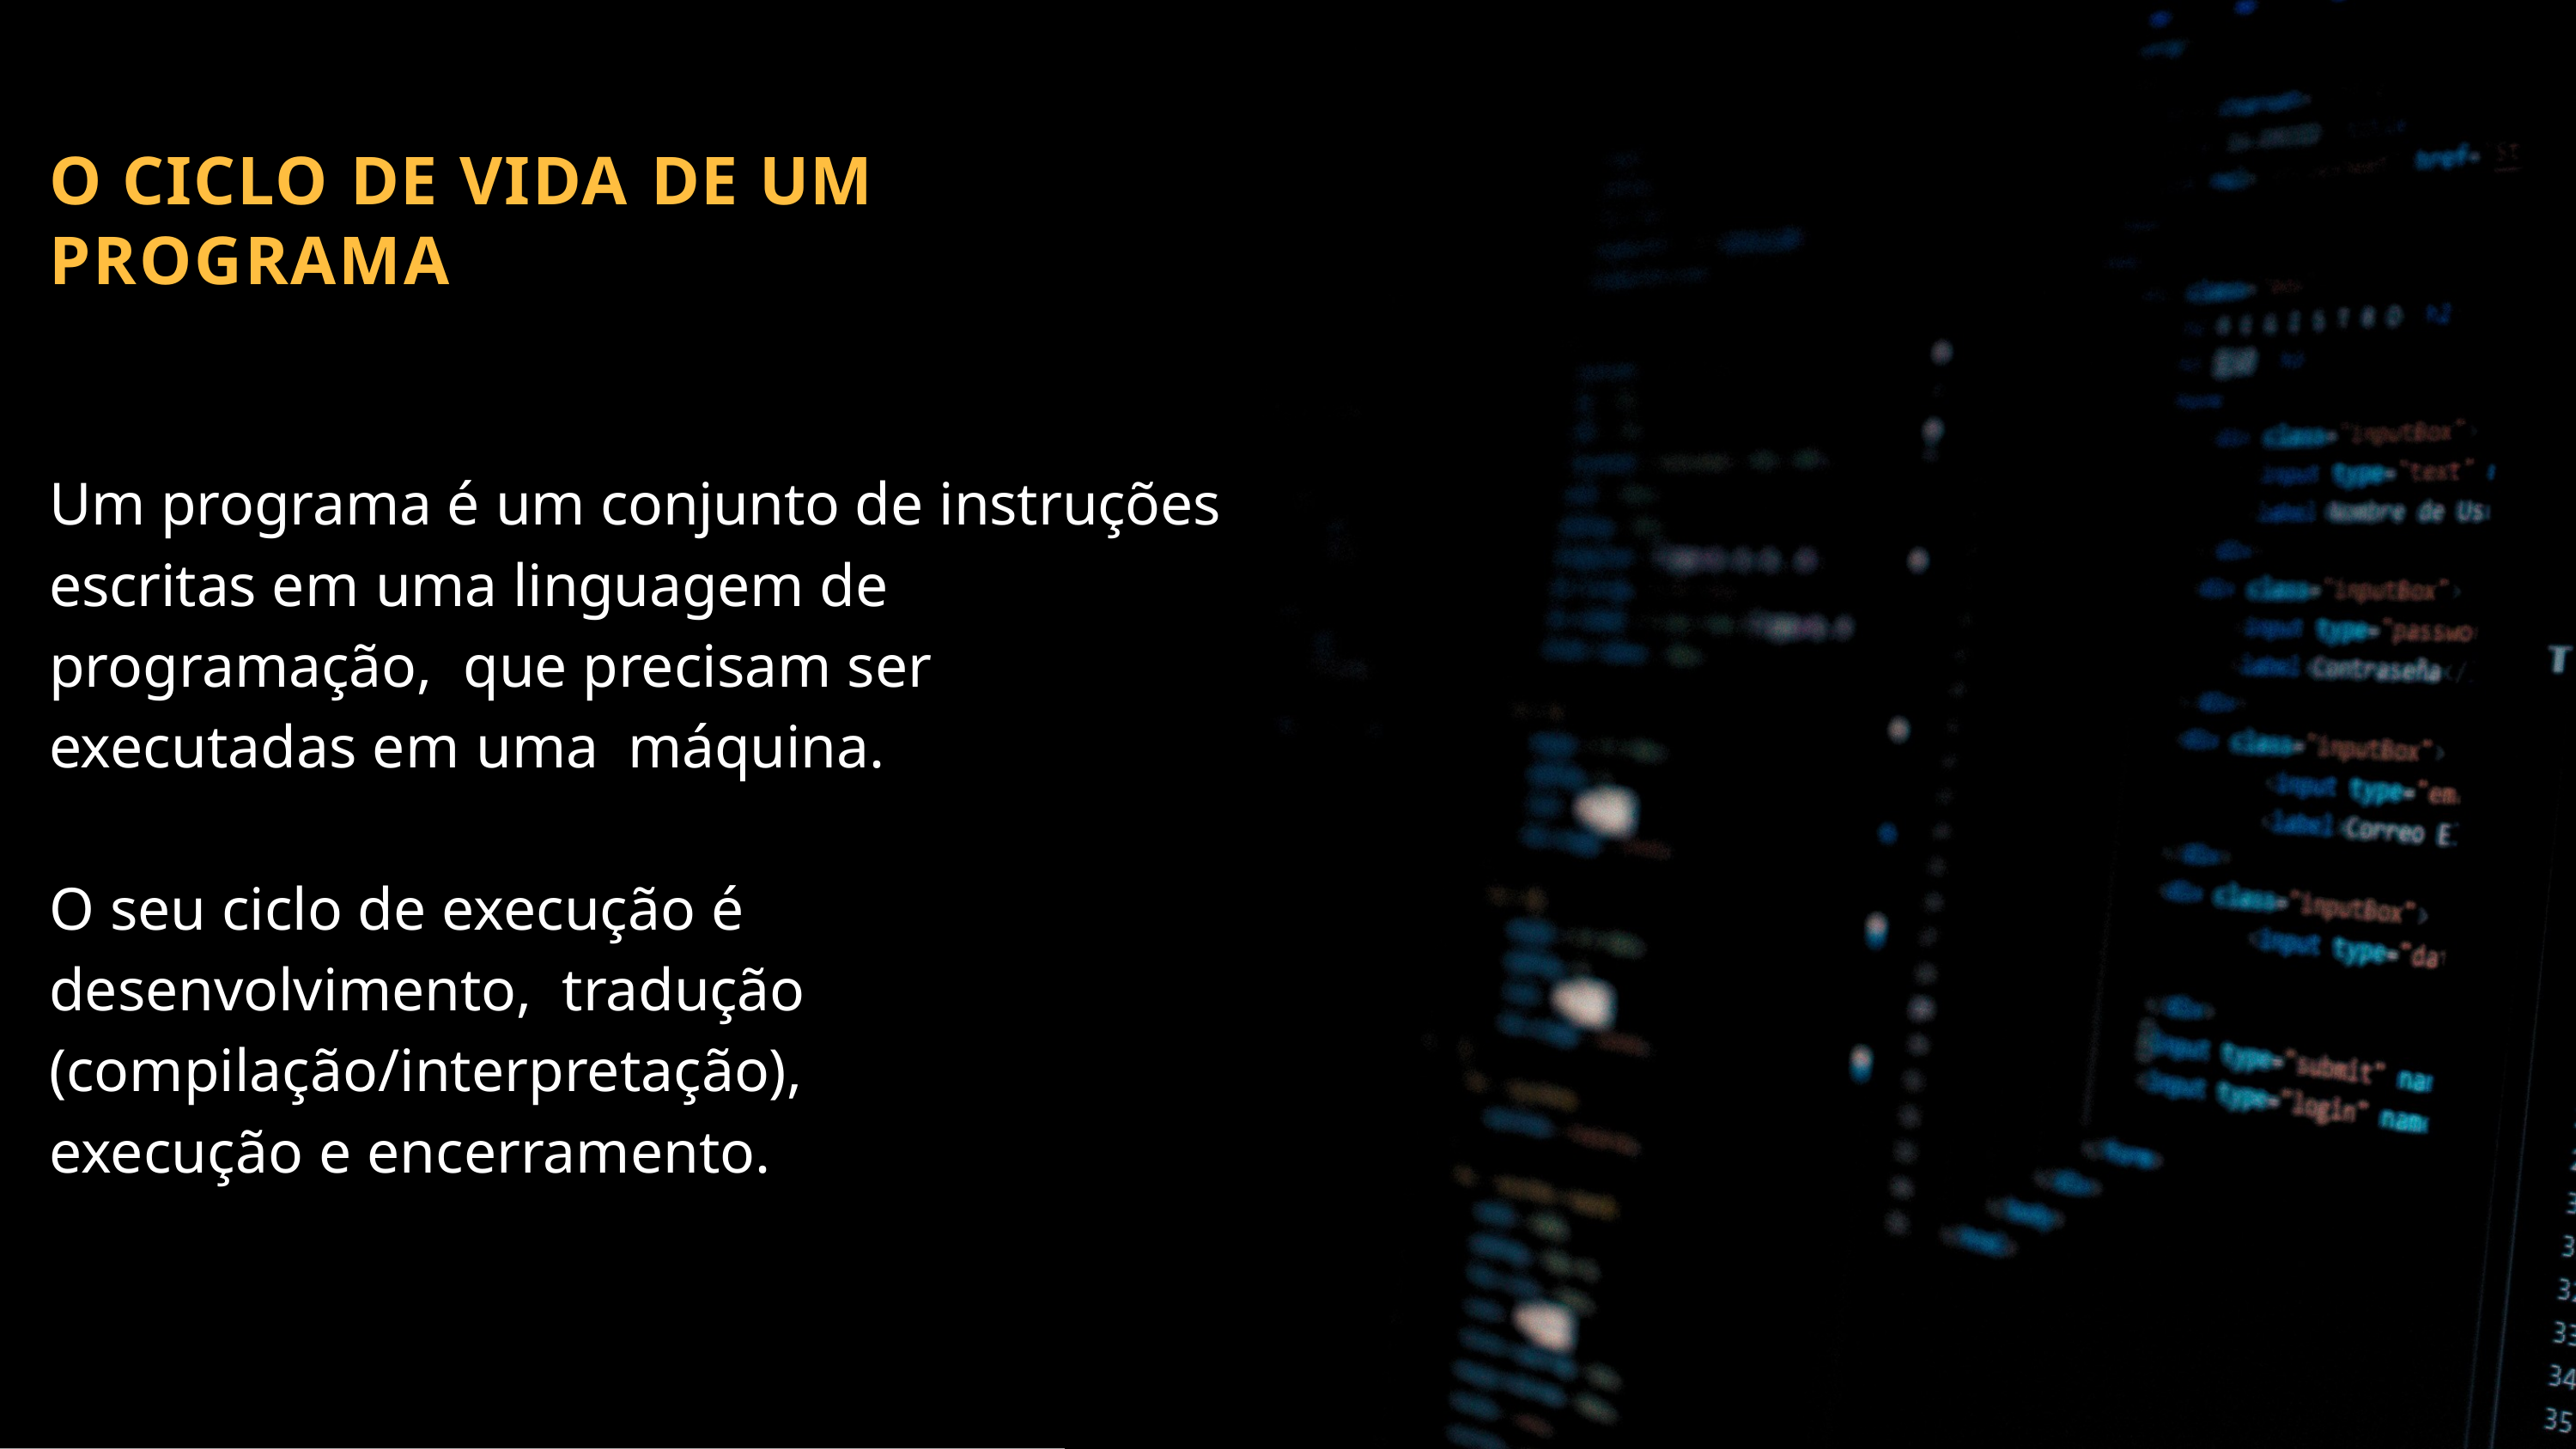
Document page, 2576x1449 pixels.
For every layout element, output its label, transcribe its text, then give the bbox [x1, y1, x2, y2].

text_box Um programa é um conjunto de instruções escritas em uma linguagem de programação, que precisam ser executadas em uma máquina. O seu ciclo de execução é desenvolvimento, tradução (compilação/interpretação), execução e encerramento. [47, 453, 1060, 1185]
title O CICLO DE VIDA DE UM PROGRAMA [47, 136, 1060, 381]
picture [1065, 0, 2576, 1449]
